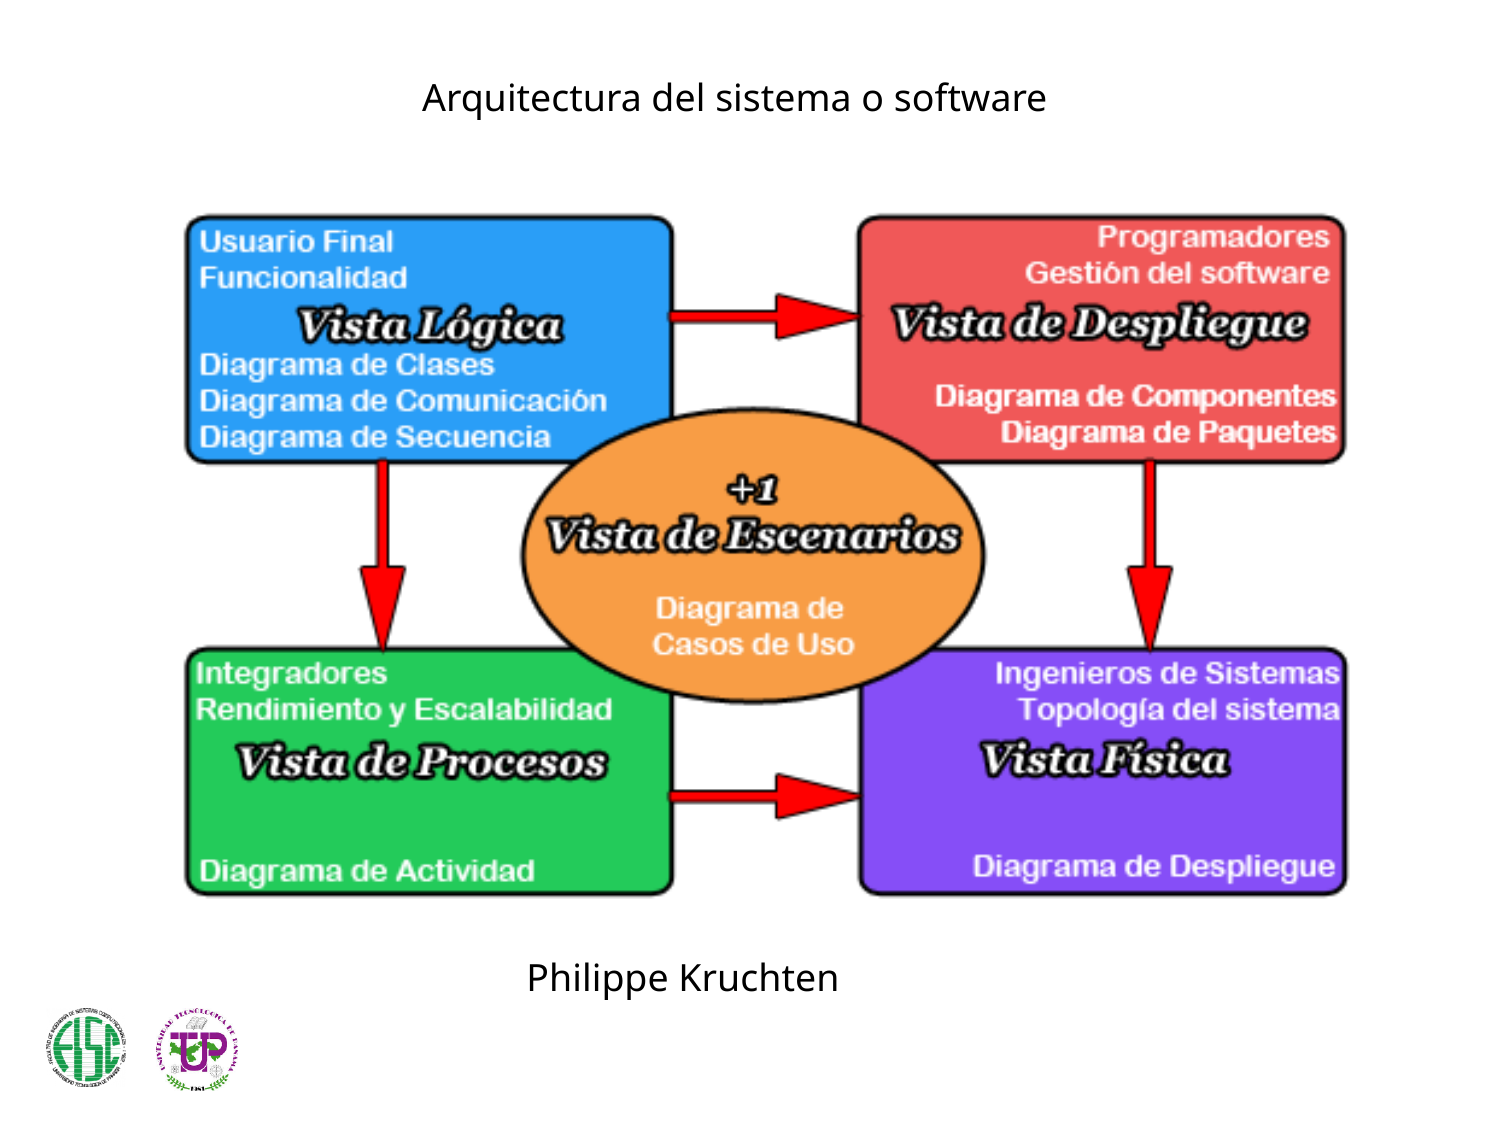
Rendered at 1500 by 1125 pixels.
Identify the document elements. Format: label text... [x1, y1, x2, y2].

picture [46, 1008, 126, 1087]
picture [168, 189, 1375, 911]
picture [156, 1008, 238, 1091]
text_box Philippe Kruchten [511, 946, 855, 1006]
text_box Arquitectura del sistema o software [407, 66, 1093, 127]
